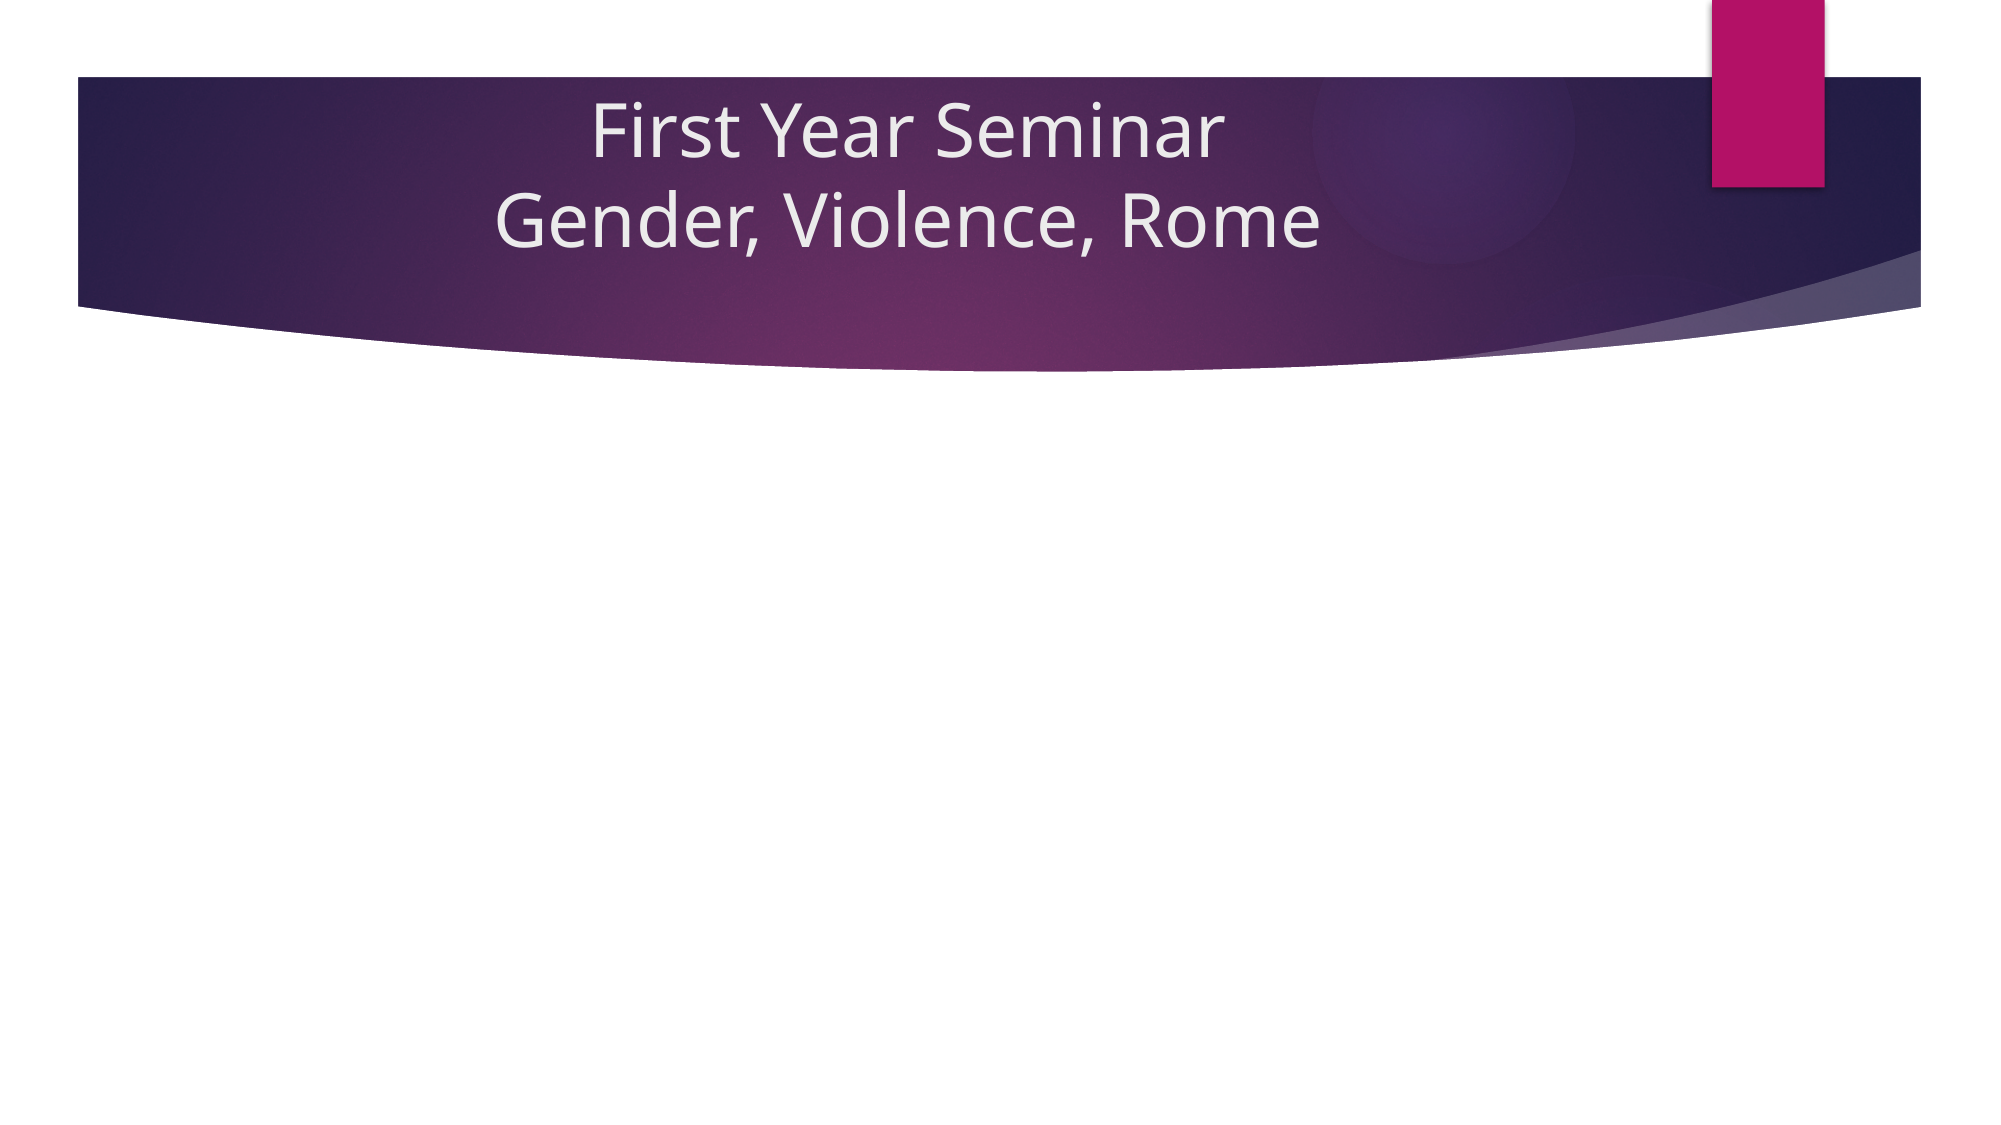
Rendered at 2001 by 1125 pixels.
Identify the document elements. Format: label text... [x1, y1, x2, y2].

title First Year Seminar Gender, Violence, Rome [189, 159, 1627, 276]
